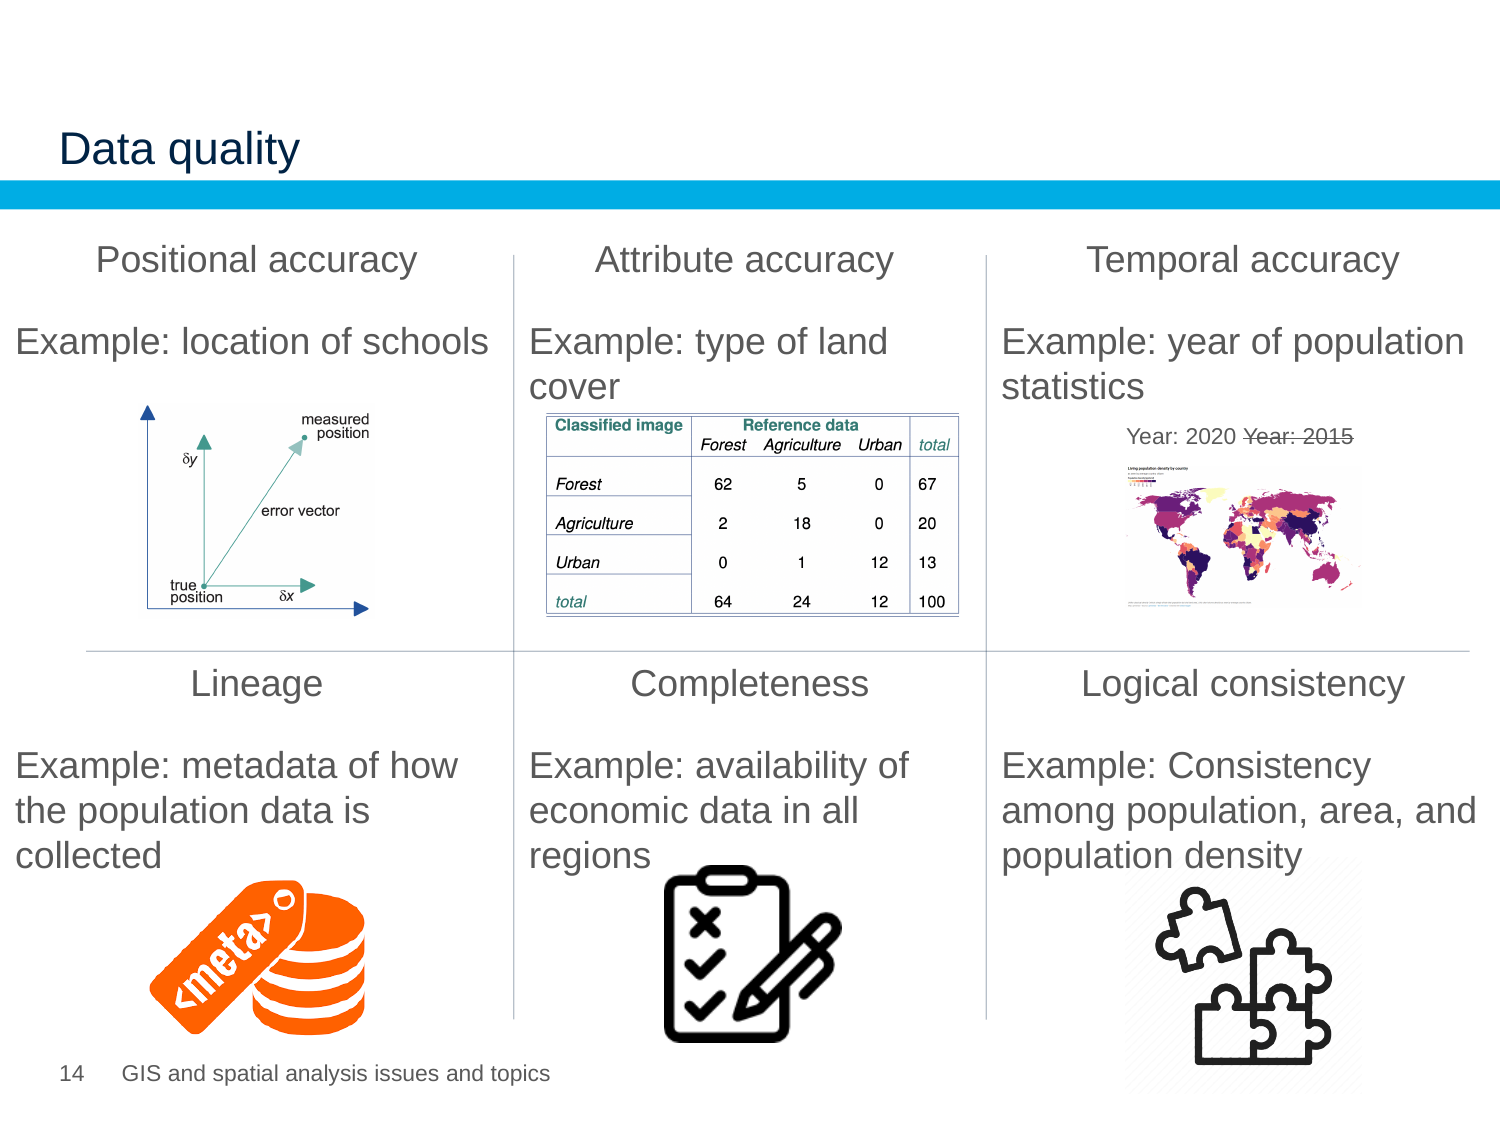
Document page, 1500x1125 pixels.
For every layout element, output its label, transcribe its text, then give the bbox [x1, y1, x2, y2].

picture [1124, 857, 1362, 1094]
text_box Year: 2020 Year: 2015 [1108, 414, 1378, 457]
picture [138, 872, 376, 1043]
picture [663, 865, 842, 1043]
text_box Temporal accuracy Example: year of population statistics [986, 227, 1500, 283]
picture [1124, 465, 1362, 608]
slide_number 13 [59, 1042, 112, 1103]
title Data quality [58, 49, 1447, 174]
footer GIS and spatial analysis issues and topics [121, 1042, 1092, 1103]
picture [138, 402, 376, 619]
text_box Completeness Example: availability of economic data in all regions [518, 659, 981, 707]
text_box Lineage Example: metadata of how the population data is collected [0, 650, 509, 707]
text_box Positional accuracy Example: location of schools [0, 227, 513, 283]
text_box Logical consistency Example: Consistency among population, area, and population density [990, 650, 1500, 707]
text_box Attribute accuracy Example: type of land cover [513, 227, 986, 283]
picture [545, 410, 960, 619]
